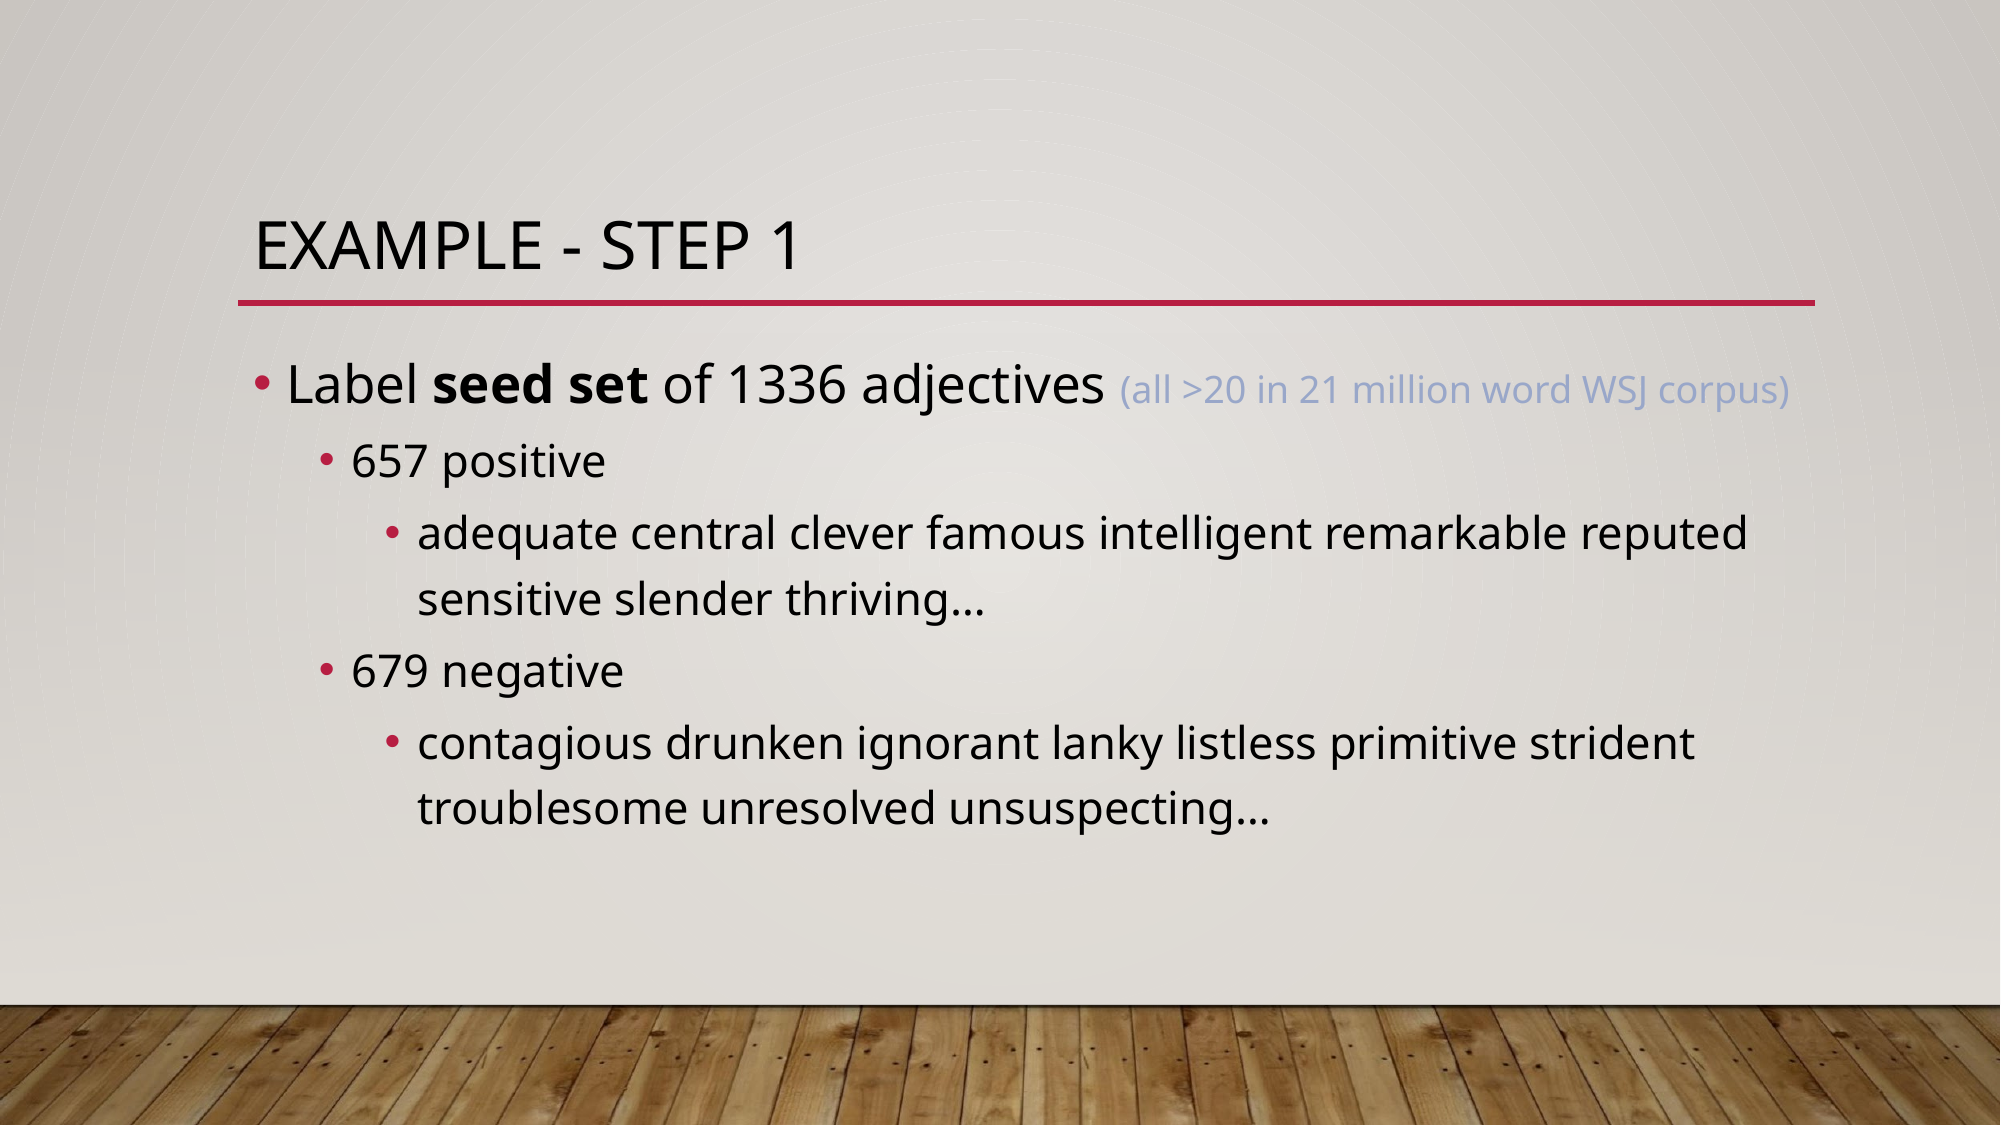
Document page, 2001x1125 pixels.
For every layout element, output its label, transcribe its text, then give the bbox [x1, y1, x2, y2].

picture [0, 1005, 2000, 1125]
list Label seed set of 1336 adjectives (all >20 in 21 million word WSJ corpus) 657 positive adequate central clever famous intelligent remarkable reputed sensitive slender thriving… 679 negative contagious drunken ignorant lanky listless primitive strident troublesome unresolved unsuspecting… [238, 330, 1814, 897]
title EXAMPLE - STEP 1 [238, 131, 1814, 305]
